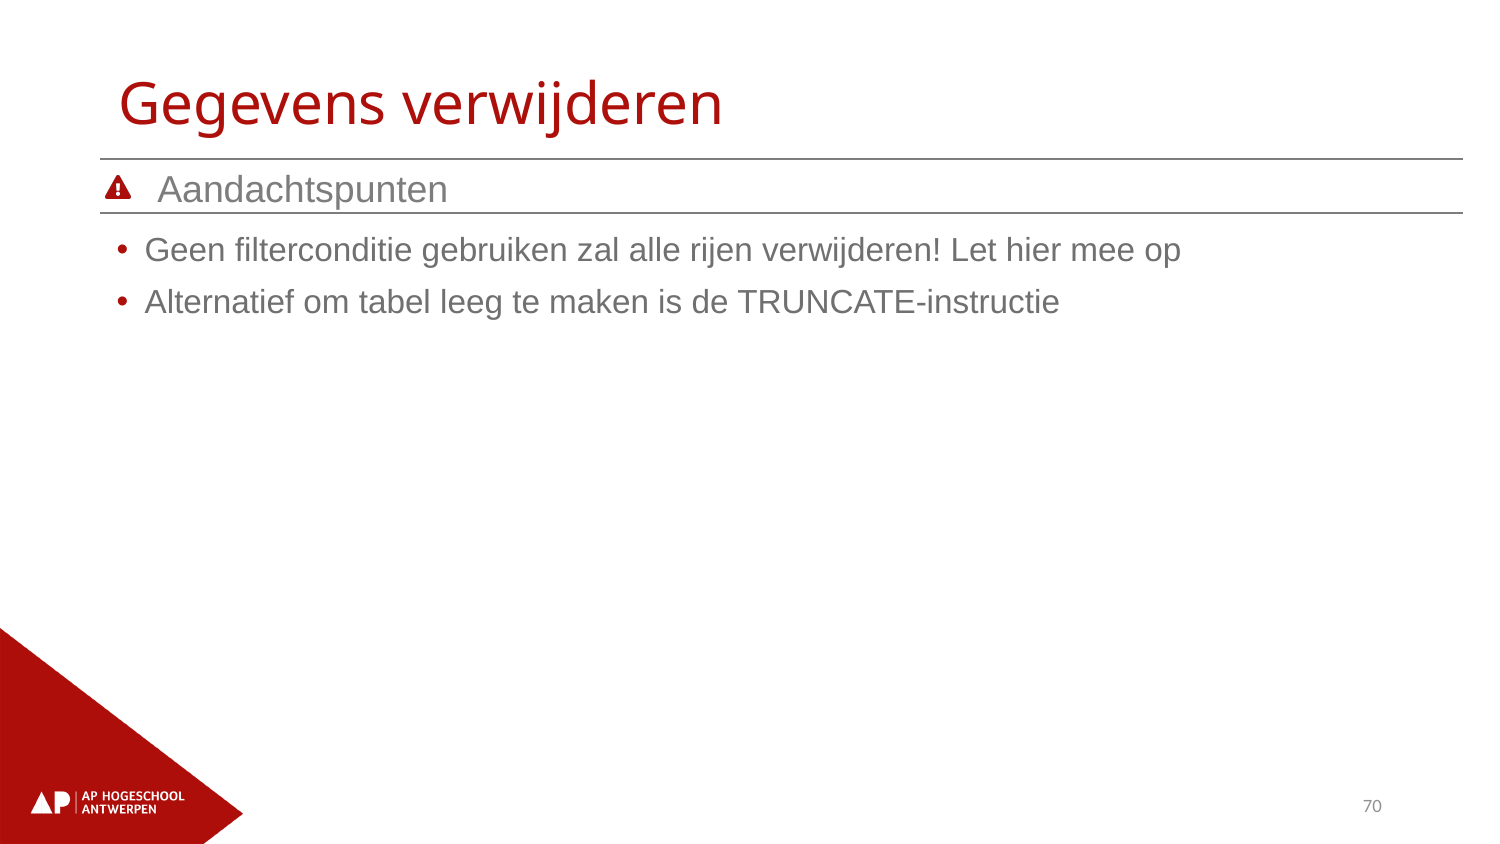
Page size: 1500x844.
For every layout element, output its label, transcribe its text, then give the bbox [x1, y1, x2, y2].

picture [0, 623, 246, 844]
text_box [100, 158, 1463, 213]
list Geen filterconditie gebruiken zal alle rijen verwijderen! Let hier mee op Alternatief om tabel leeg te maken is de TRUNCATE-instructie [101, 225, 1464, 687]
title Gegevens verwijderen [103, 66, 1397, 141]
slide_number 70 [1263, 782, 1397, 827]
